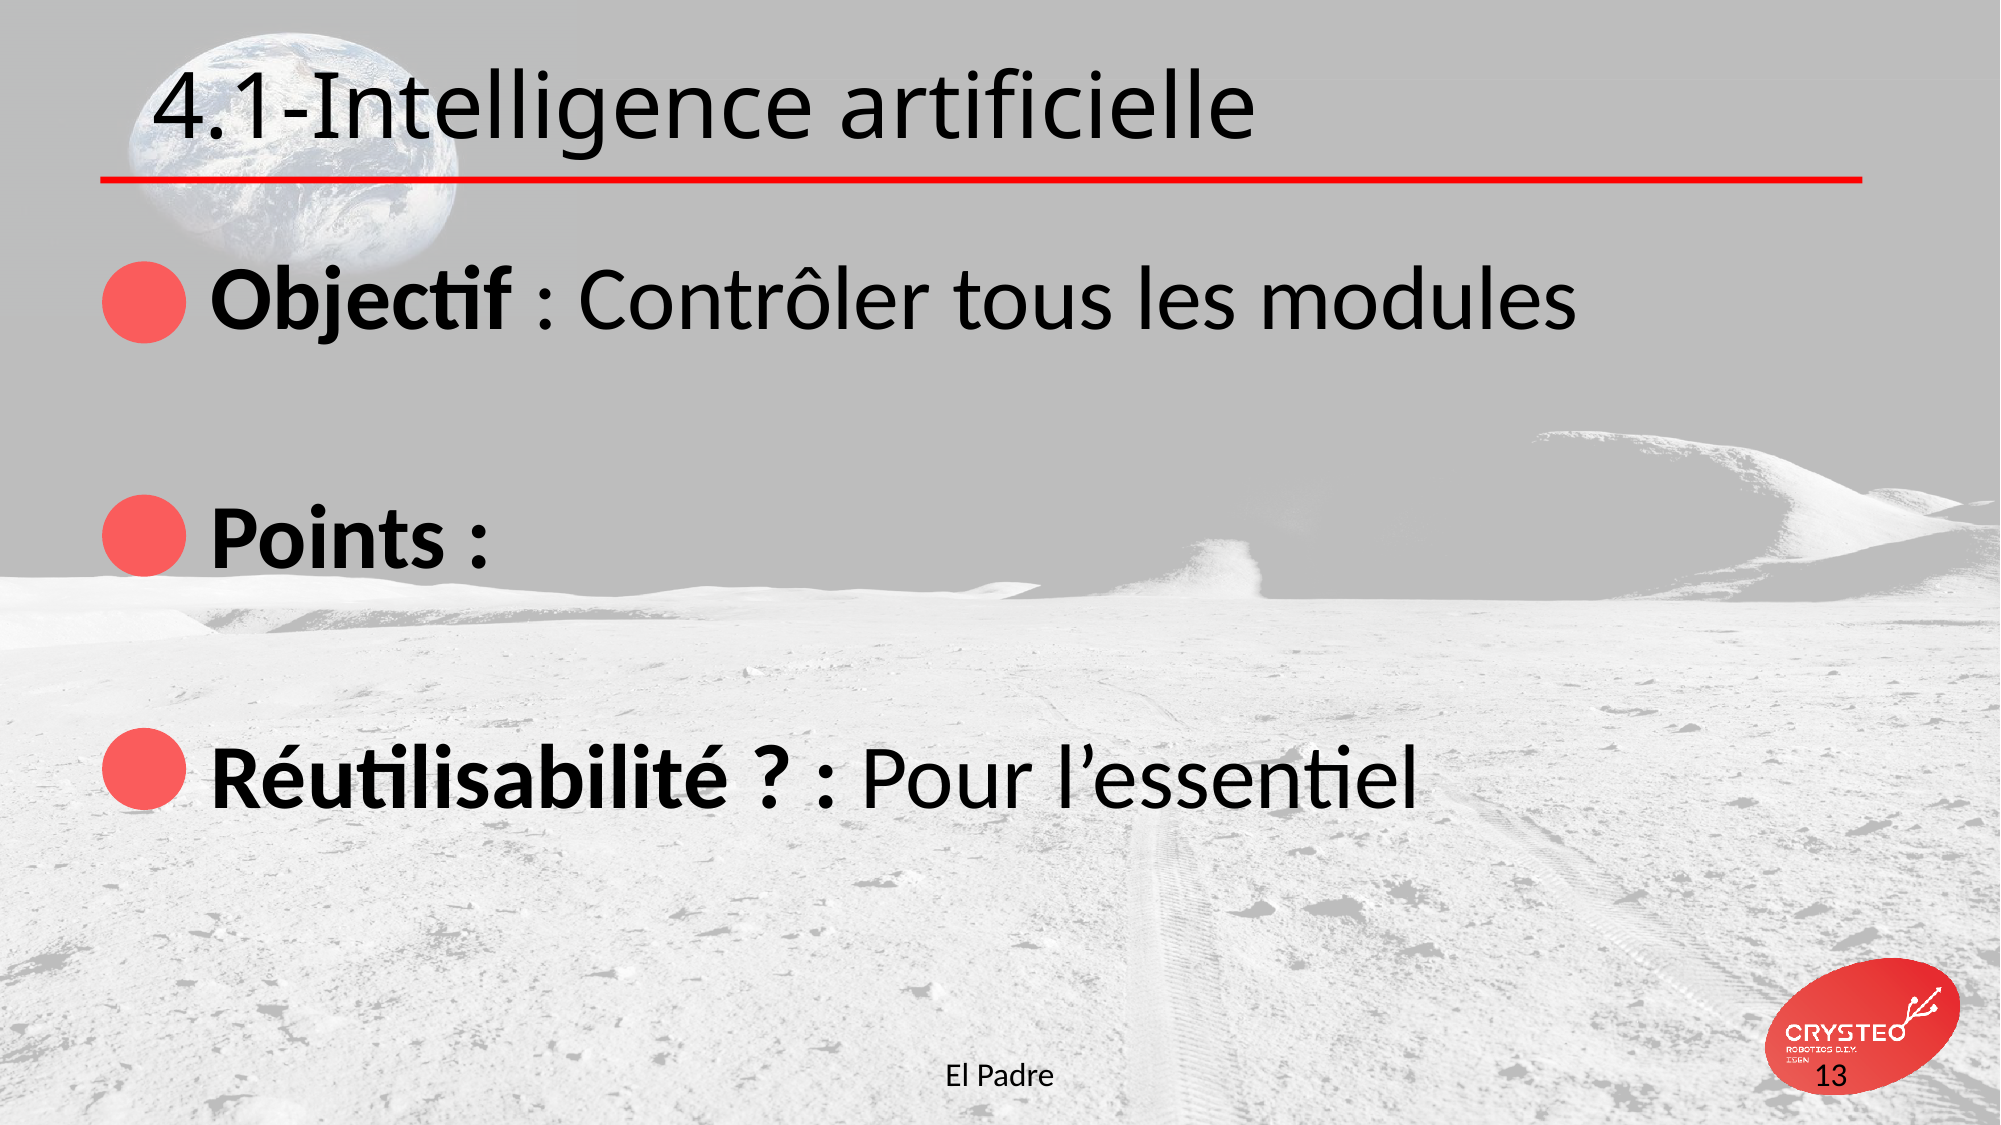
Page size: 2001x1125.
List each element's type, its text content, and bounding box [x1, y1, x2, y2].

text_box 4.1-Intelligence artificielle [137, 0, 1863, 179]
list Objectif : Contrôler tous les modules Points : Réutilisabilité ? : Pour l’essentiel [137, 242, 1863, 1043]
footer El Padre [662, 1042, 1338, 1103]
text_box [101, 493, 188, 578]
text_box [101, 726, 188, 812]
text_box [101, 260, 188, 345]
picture [1765, 958, 1960, 1095]
text_box 4.1-Intelligence artificielle [137, 181, 1863, 218]
slide_number 13 [1412, 1042, 1863, 1103]
